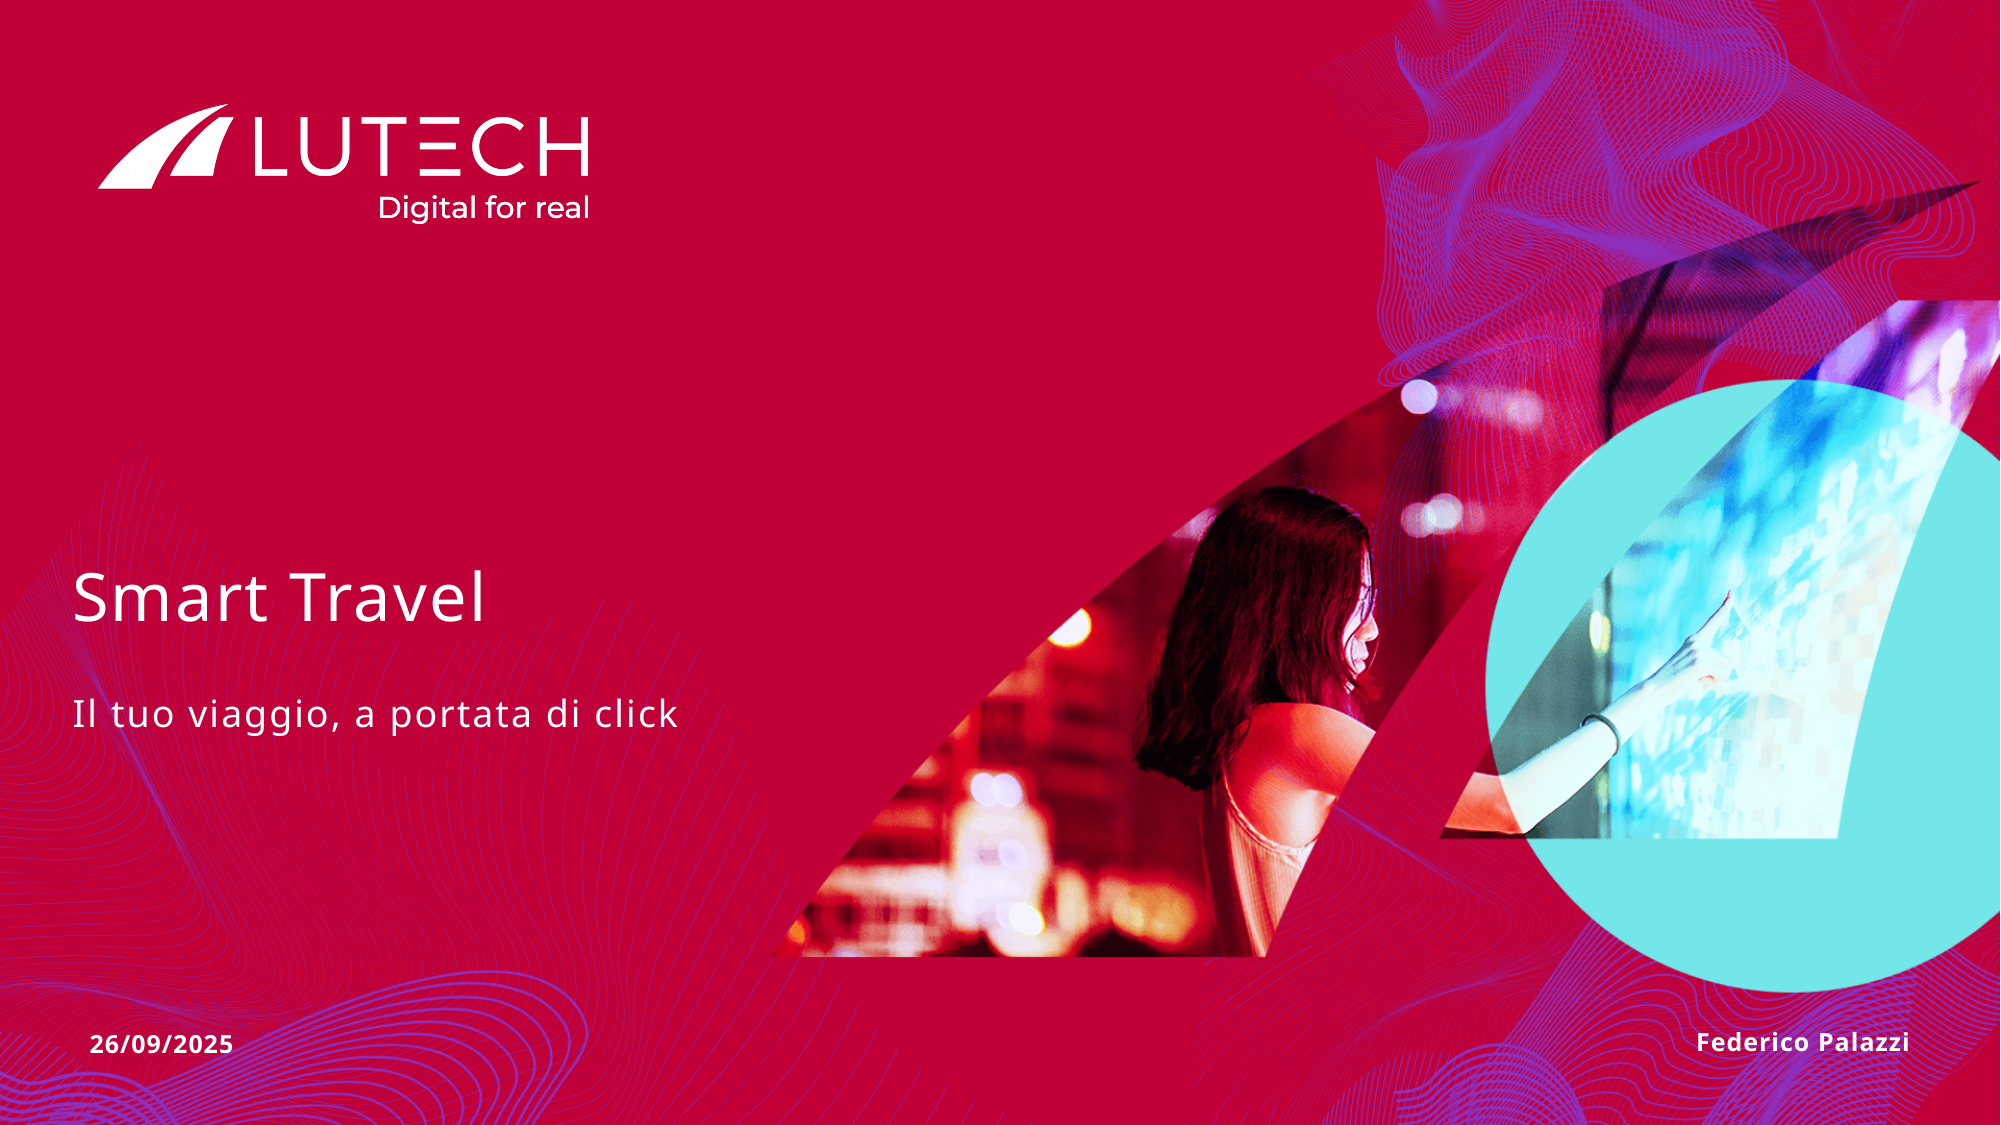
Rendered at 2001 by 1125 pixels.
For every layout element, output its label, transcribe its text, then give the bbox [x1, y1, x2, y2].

picture [0, 0, 2000, 1125]
list 26/09/2025 [89, 1007, 974, 1059]
title Smart Travel [72, 337, 1197, 635]
text_box Federico Palazzi [1026, 1004, 1911, 1057]
list Il tuo viaggio, a portata di click [72, 667, 1197, 868]
